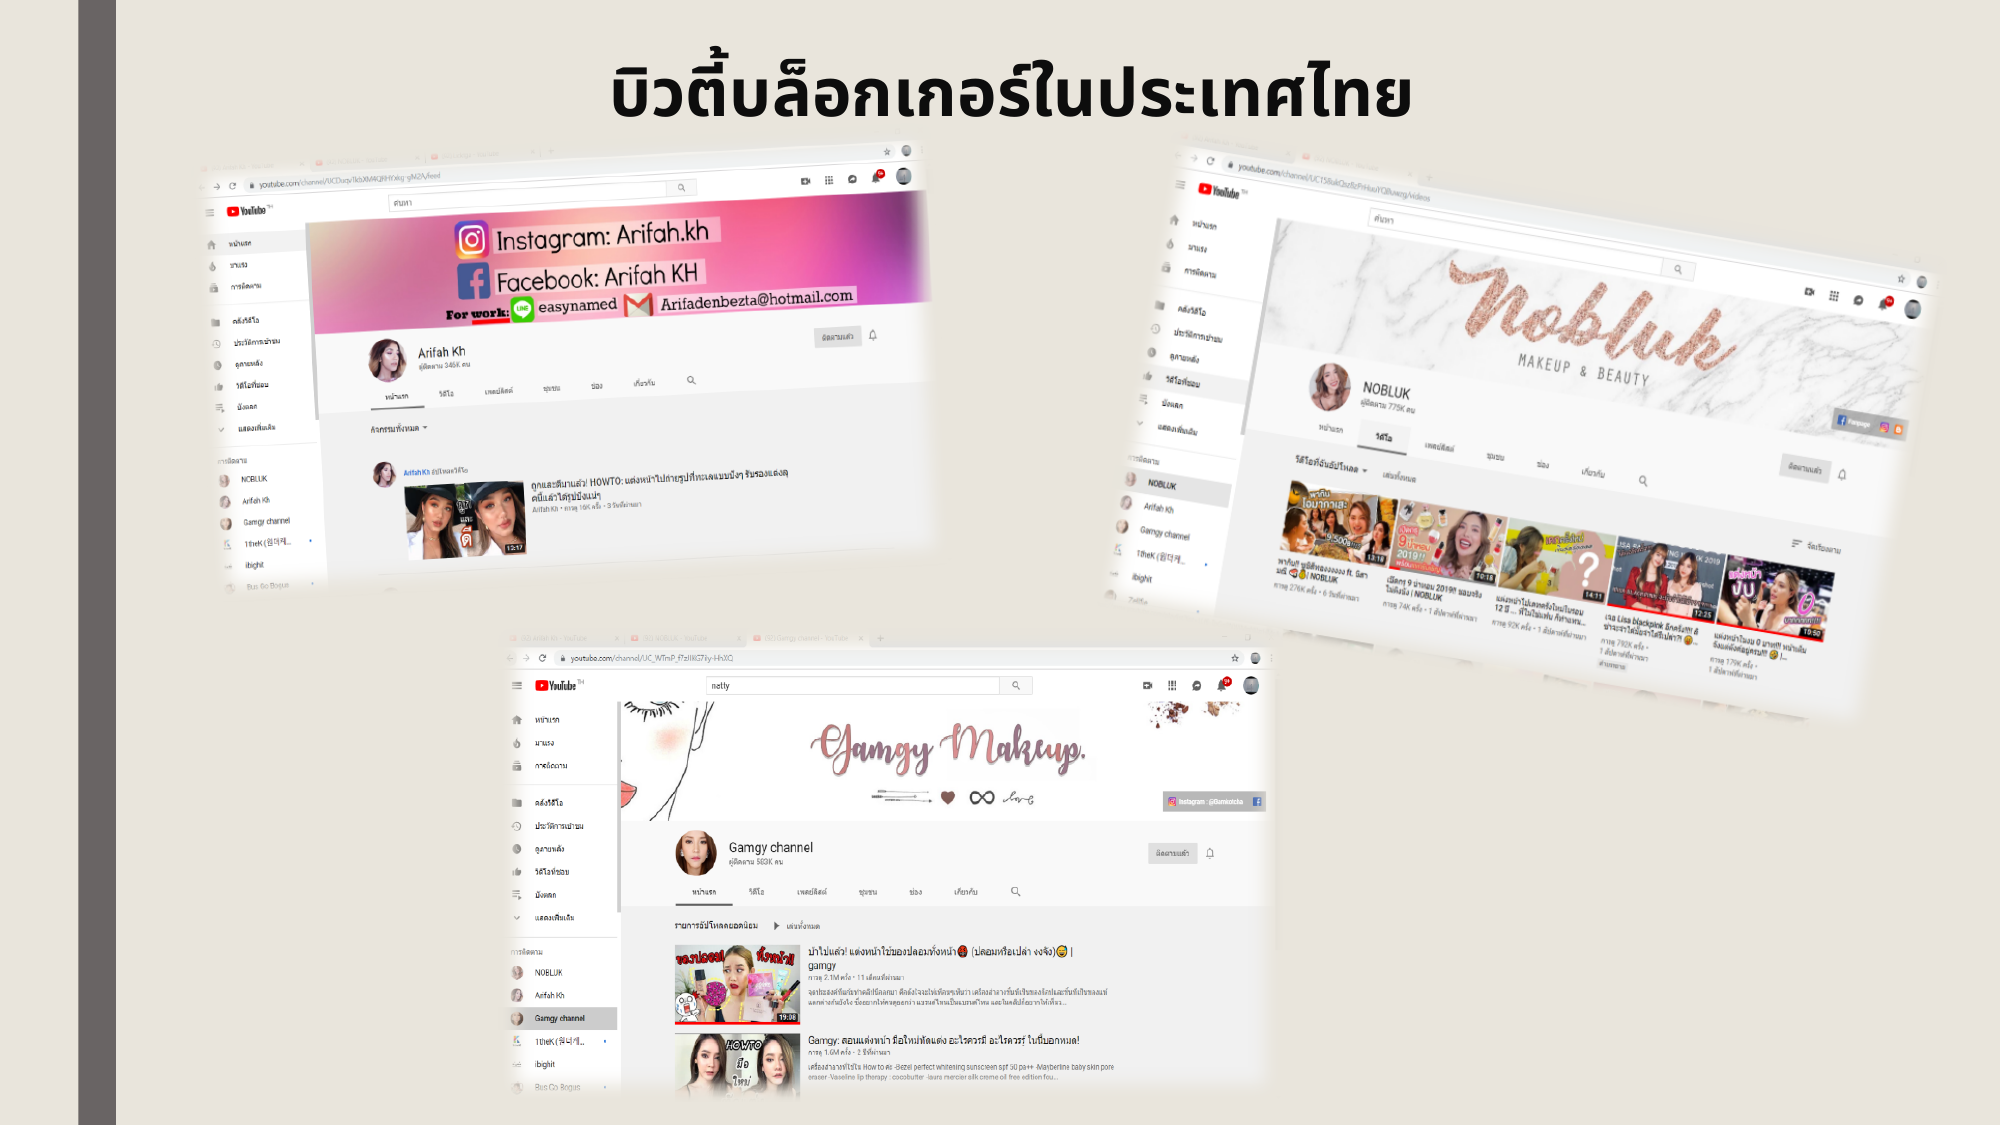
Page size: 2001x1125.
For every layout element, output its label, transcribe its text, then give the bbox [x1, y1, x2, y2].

picture [497, 186, 1919, 1103]
picture [200, 140, 943, 585]
list บิวตี้บล็อกเกอร์ในประเทศไทย [225, 48, 1800, 199]
